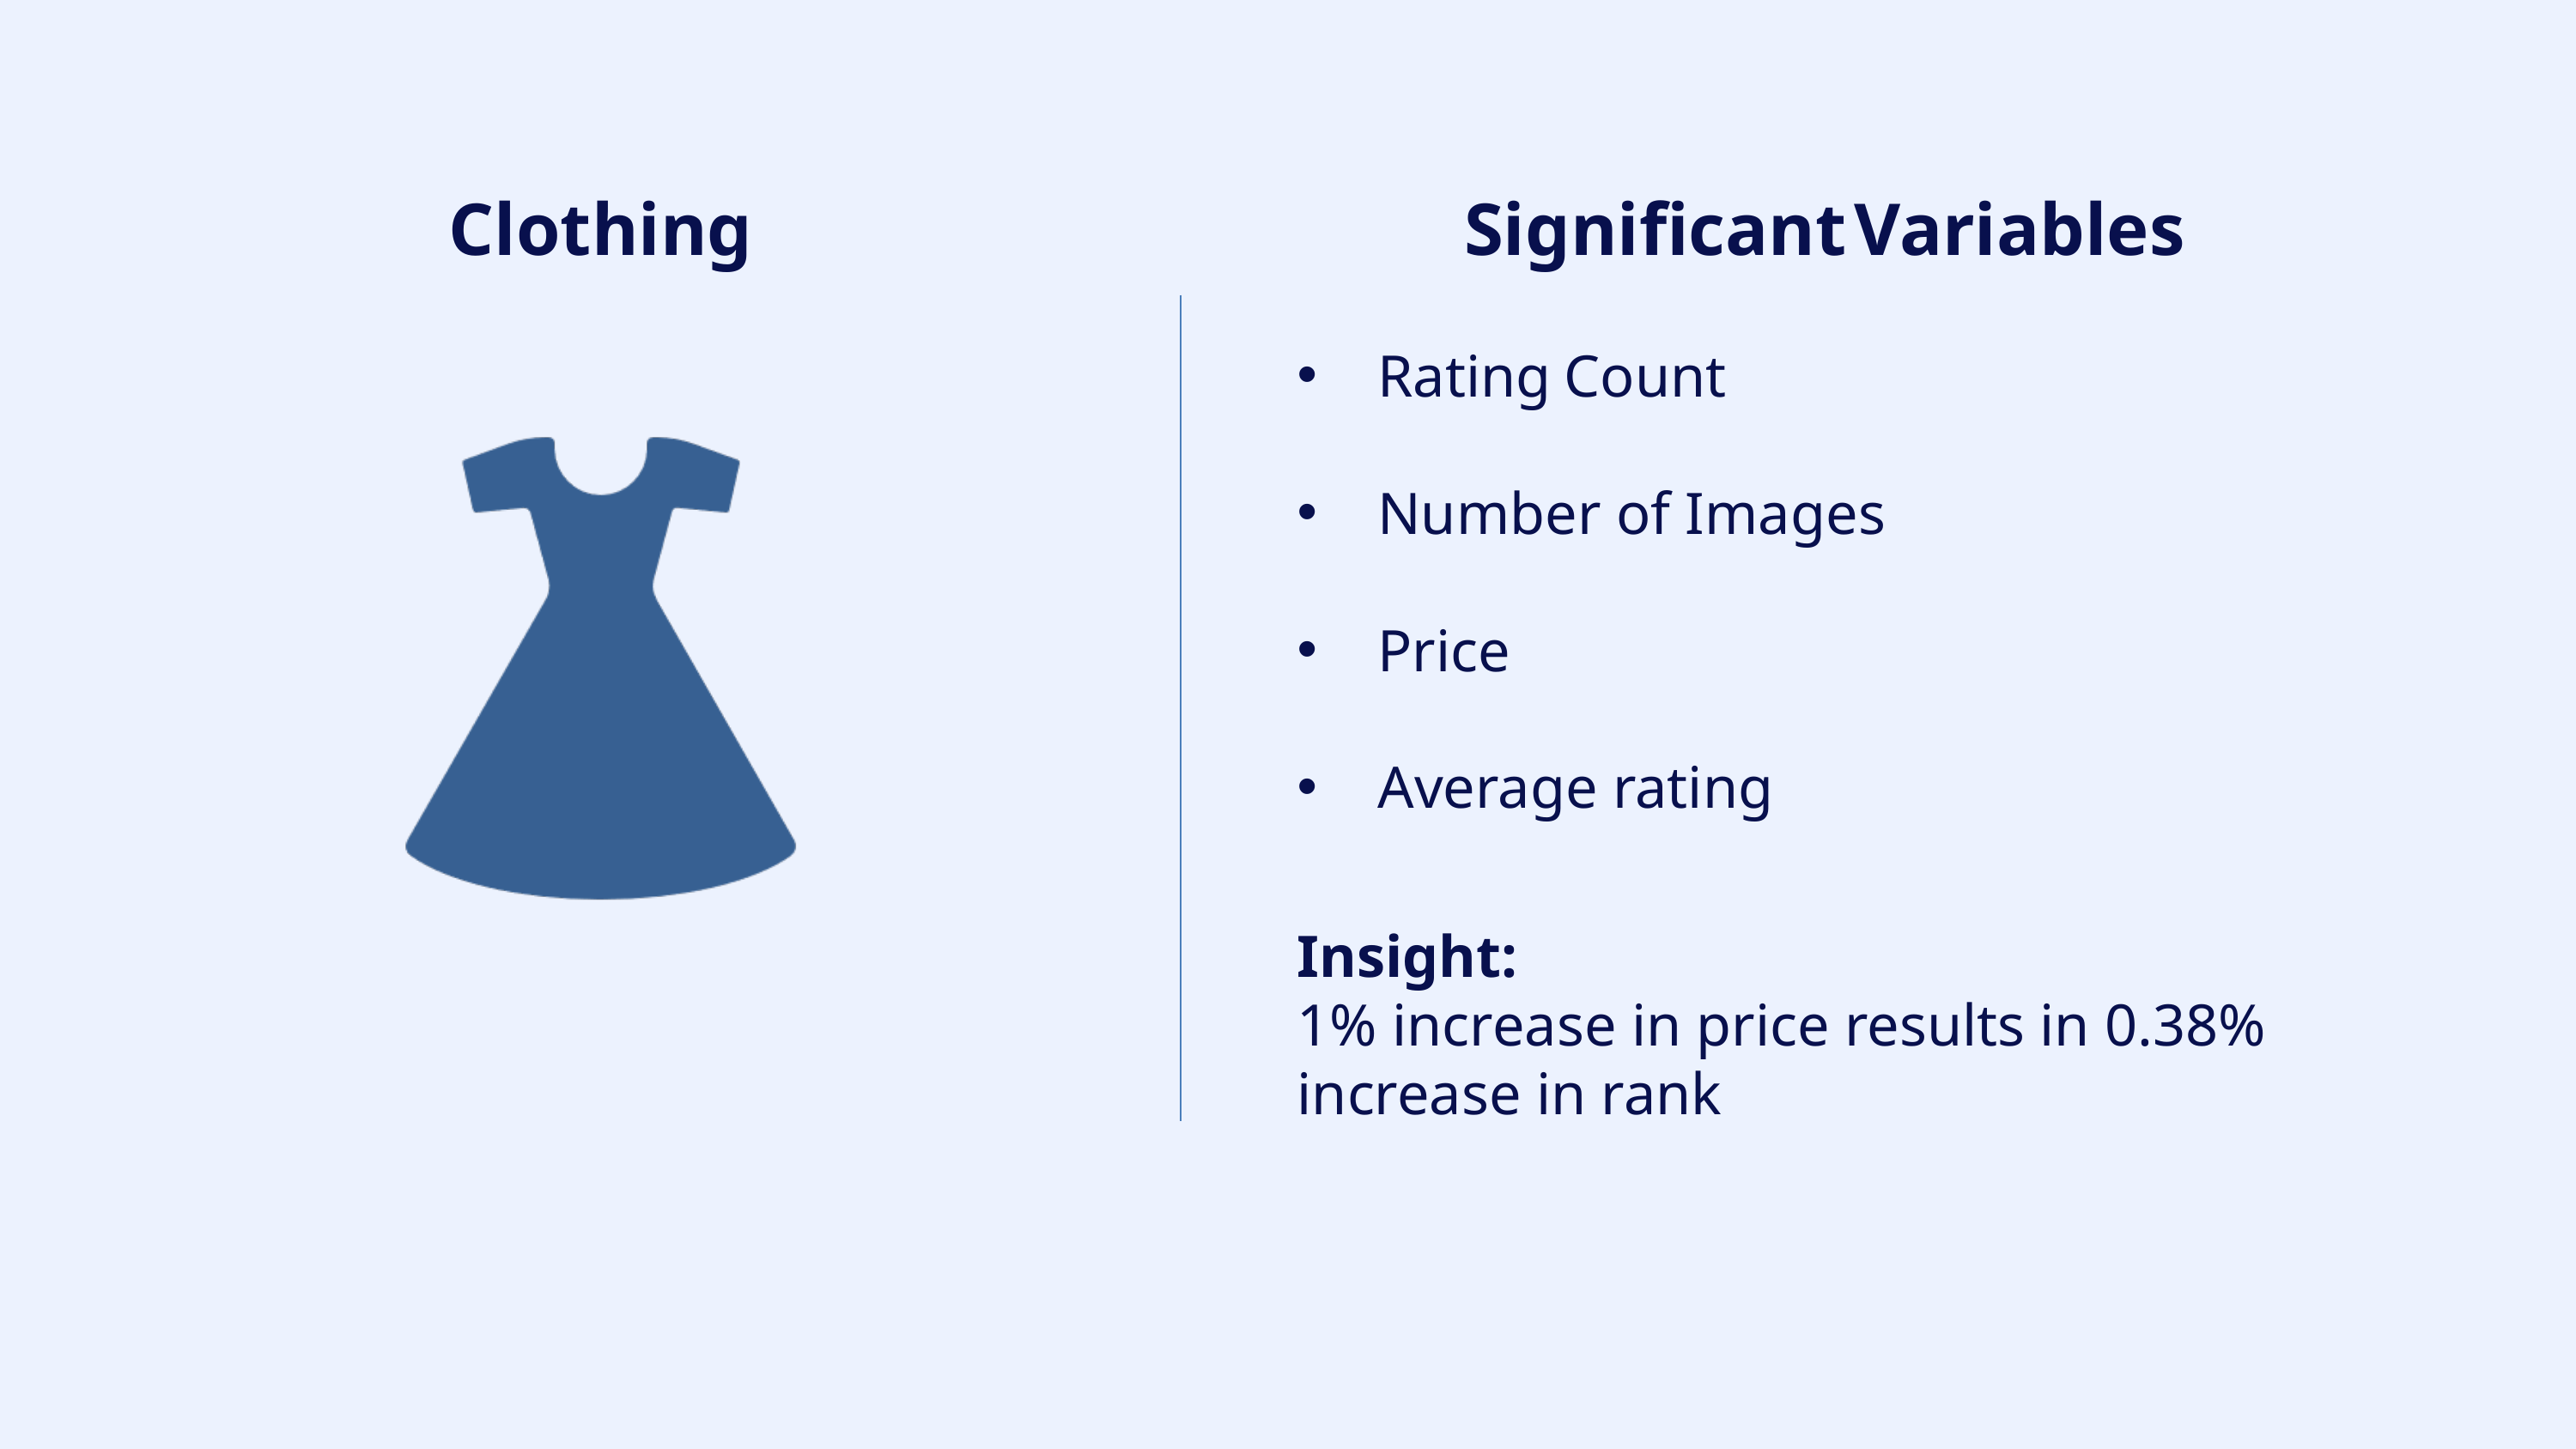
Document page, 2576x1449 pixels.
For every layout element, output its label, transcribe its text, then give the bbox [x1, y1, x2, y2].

text_box Rating Count Number of Images Price Average rating [1284, 333, 2348, 913]
text_box Insight: 1% increase in price results in 0.38% increase in rank [1284, 913, 2426, 1365]
text_box Significant Variables [1363, 177, 2287, 276]
picture [324, 391, 878, 946]
text_box Clothing [182, 177, 1020, 276]
